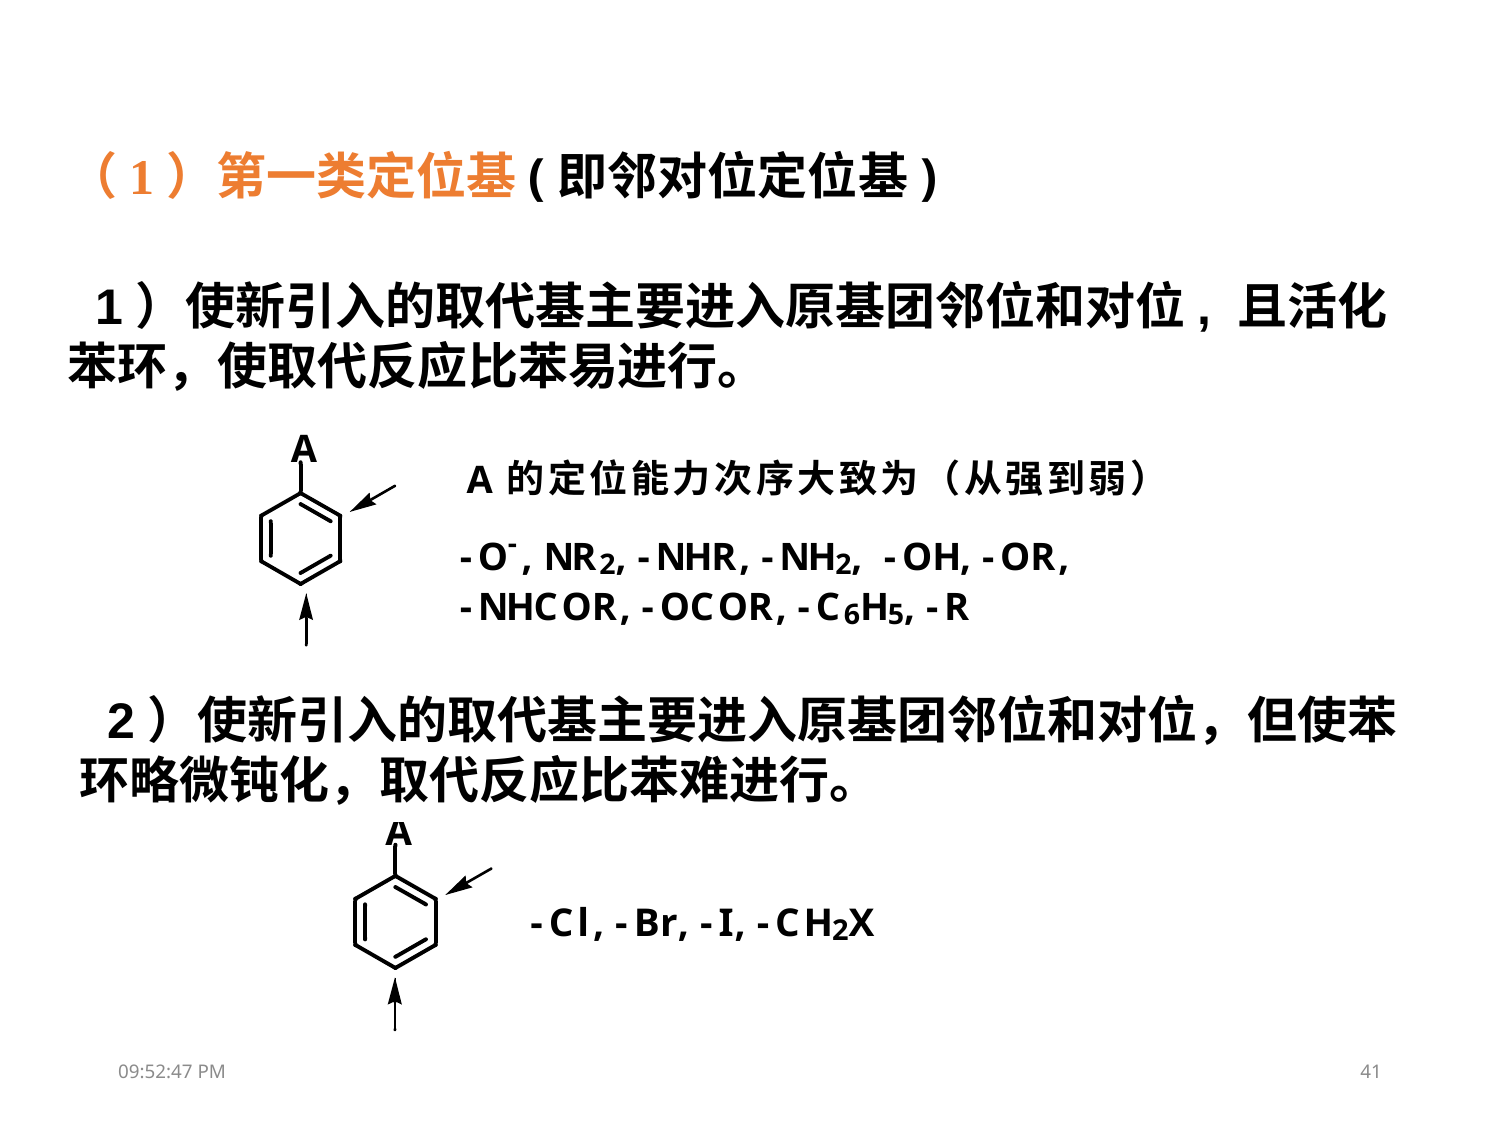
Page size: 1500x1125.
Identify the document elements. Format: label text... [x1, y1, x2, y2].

text_box 2）使新引入的取代基主要进入原基团邻位和对位，但使苯环略微钝化，取代反应比苯难进行。 [64, 680, 1447, 816]
slide_number 41 [1059, 1042, 1397, 1103]
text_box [348, 822, 880, 1051]
text_box （1）第一类定位基(即邻对位定位基) [53, 137, 1129, 212]
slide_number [103, 1042, 441, 1103]
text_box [253, 420, 1179, 651]
text_box 1）使新引入的取代基主要进入原基团邻位和对位, 且活化苯环，使取代反应比苯易进行。 [53, 267, 1436, 402]
